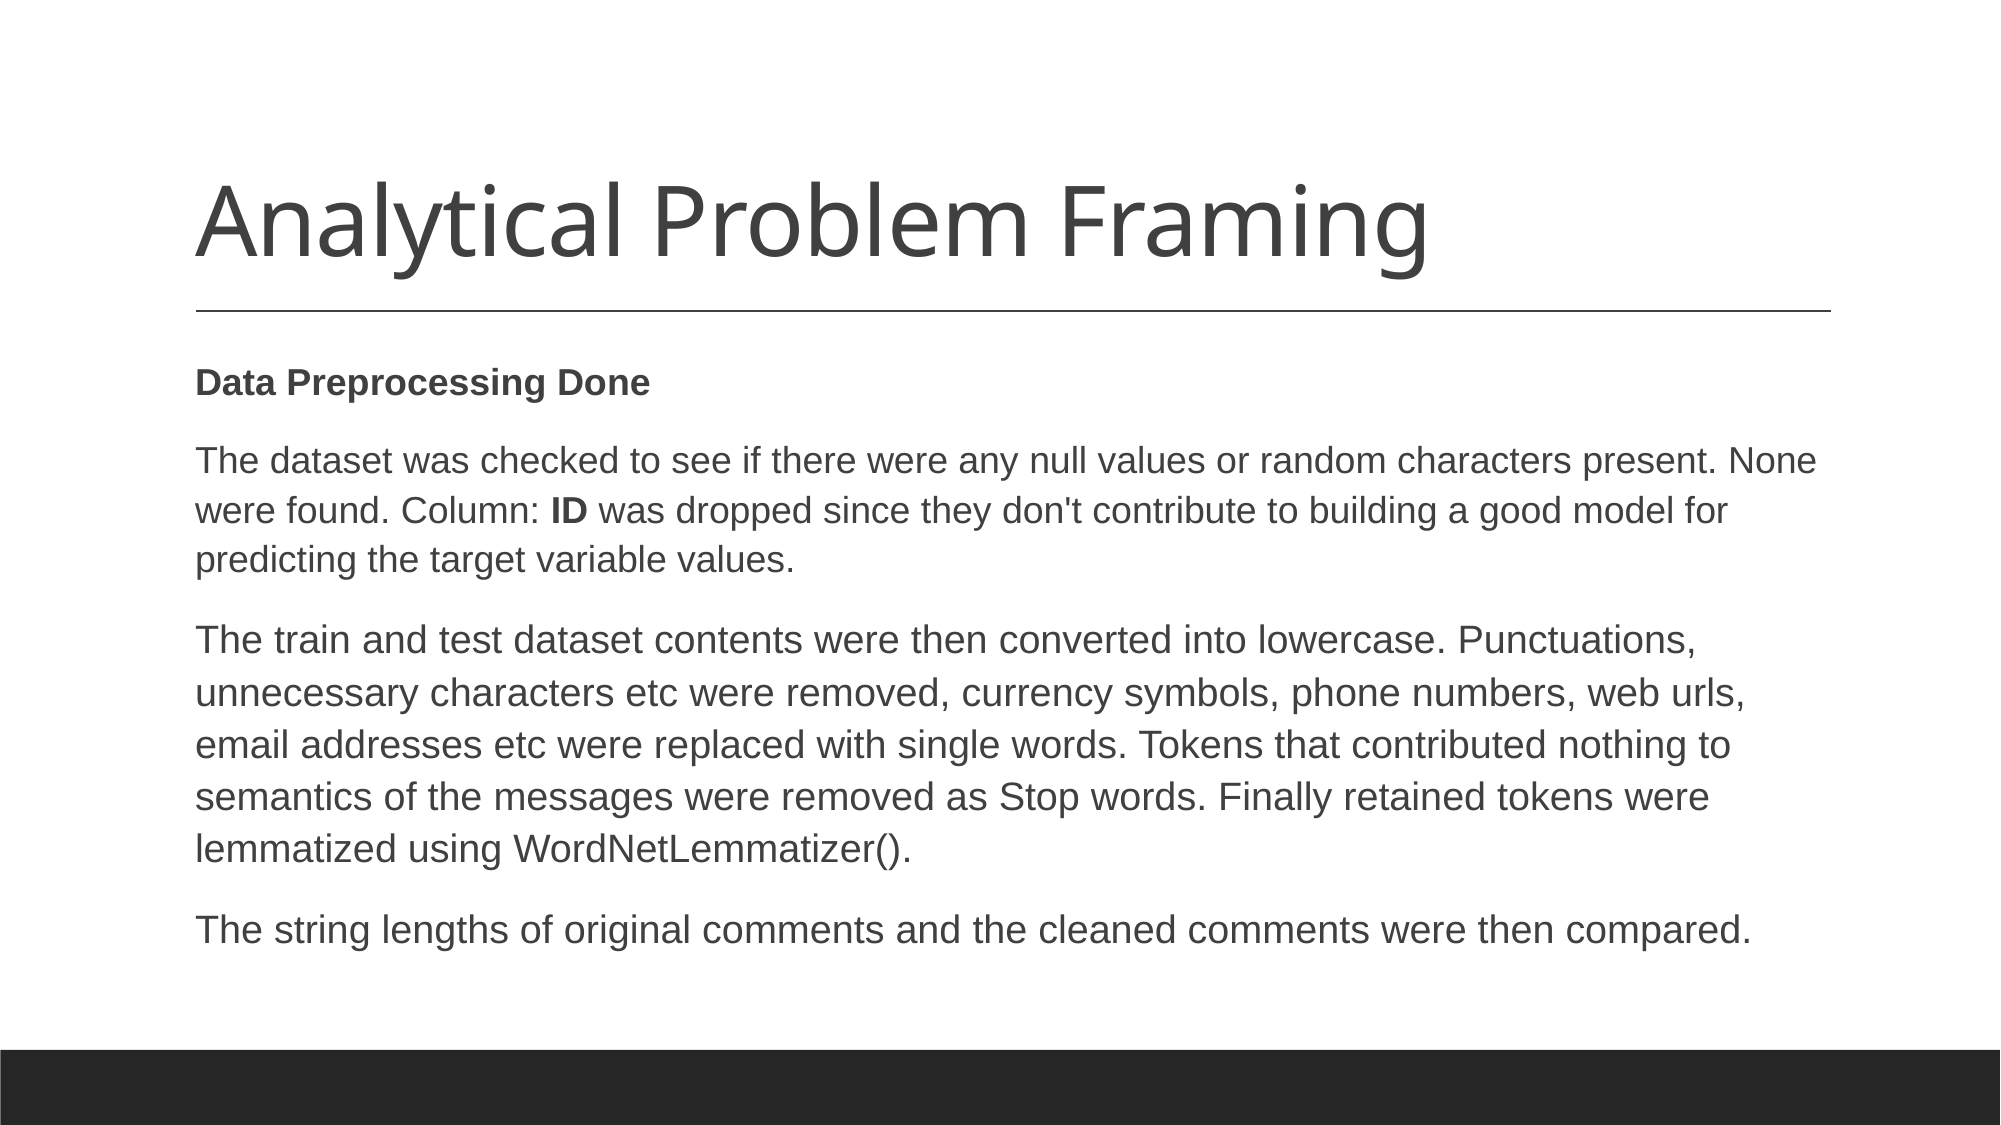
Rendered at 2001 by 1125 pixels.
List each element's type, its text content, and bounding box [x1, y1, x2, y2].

list Data Preprocessing Done The dataset was checked to see if there were any null values or random characters present. None were found. Column: ID was dropped since they don't contribute to building a good model for predicting the target variable values. The train and test dataset contents were then converted into lowercase. Punctuations, unnecessary characters etc were removed, currency symbols, phone numbers, web urls, email addresses etc were replaced with single words. Tokens that contributed nothing to semantics of the messages were removed as Stop words. Finally retained tokens were lemmatized using WordNetLemmatizer(). The string lengths of original comments and the cleaned comments were then compared. [180, 345, 1830, 963]
title Analytical Problem Framing [180, 47, 1830, 285]
